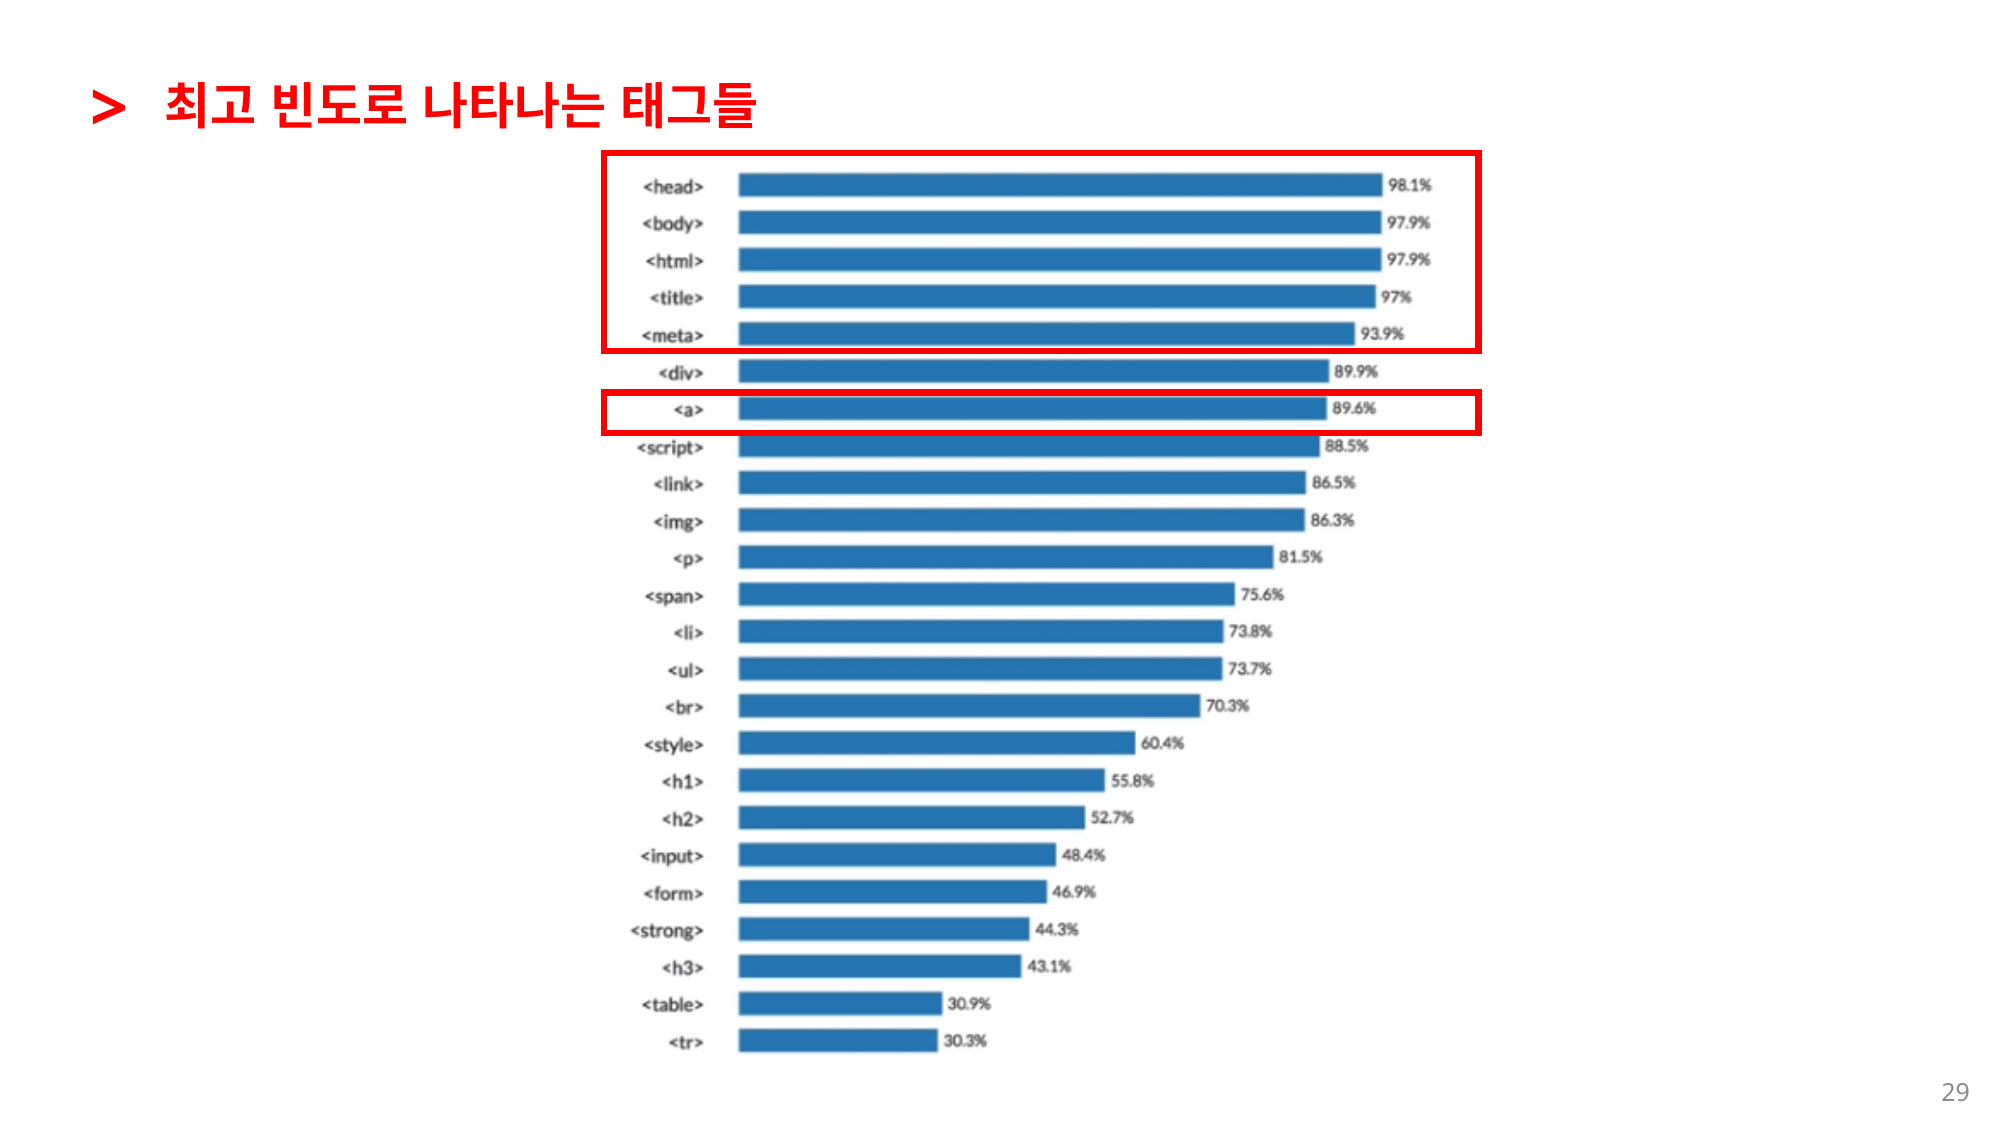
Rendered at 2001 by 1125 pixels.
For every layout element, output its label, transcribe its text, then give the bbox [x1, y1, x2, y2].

text_box > [75, 57, 675, 152]
slide_number 29 [1534, 1063, 1985, 1124]
text_box [603, 391, 616, 434]
text_box 최고 빈도로 나타나는 태그들 [149, 67, 1012, 143]
text_box [603, 152, 1480, 352]
picture [616, 153, 1479, 1105]
